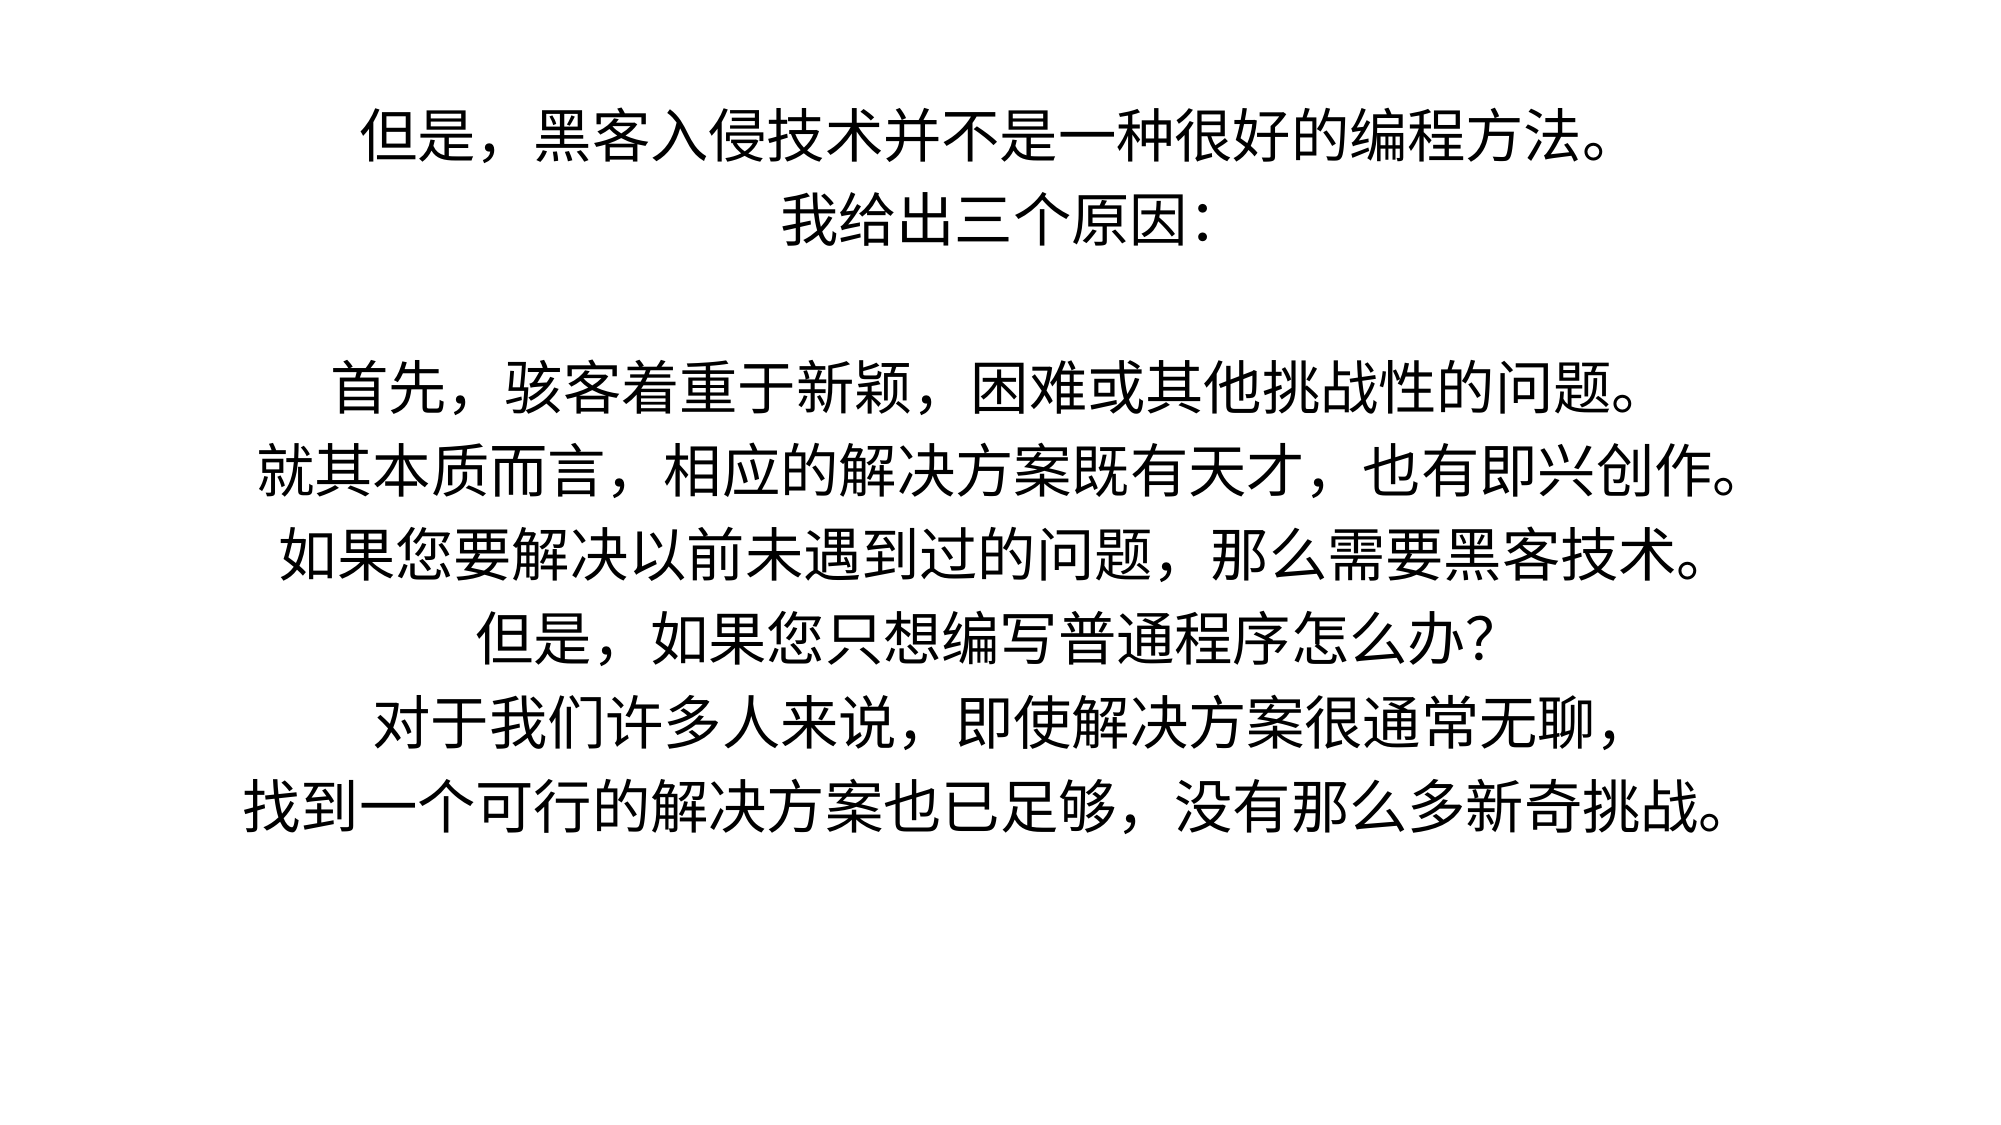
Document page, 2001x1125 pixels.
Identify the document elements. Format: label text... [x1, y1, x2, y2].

list 但是，黑客入侵技术并不是一种很好的编程方法。 我给出三个原因： 首先，骇客着重于新颖，困难或其他挑战性的问题。 就其本质而言，相应的解决方案既有天才，也有即兴创作。 如果您要解决以前未遇到过的问题，那么需要黑客技术。 但是，如果您只想编写普通程序怎么办？ 对于我们许多人来说，即使解决方案很通常无聊， 找到一个可行的解决方案也已足够，没有那么多新奇挑战。 [137, 99, 1863, 1036]
